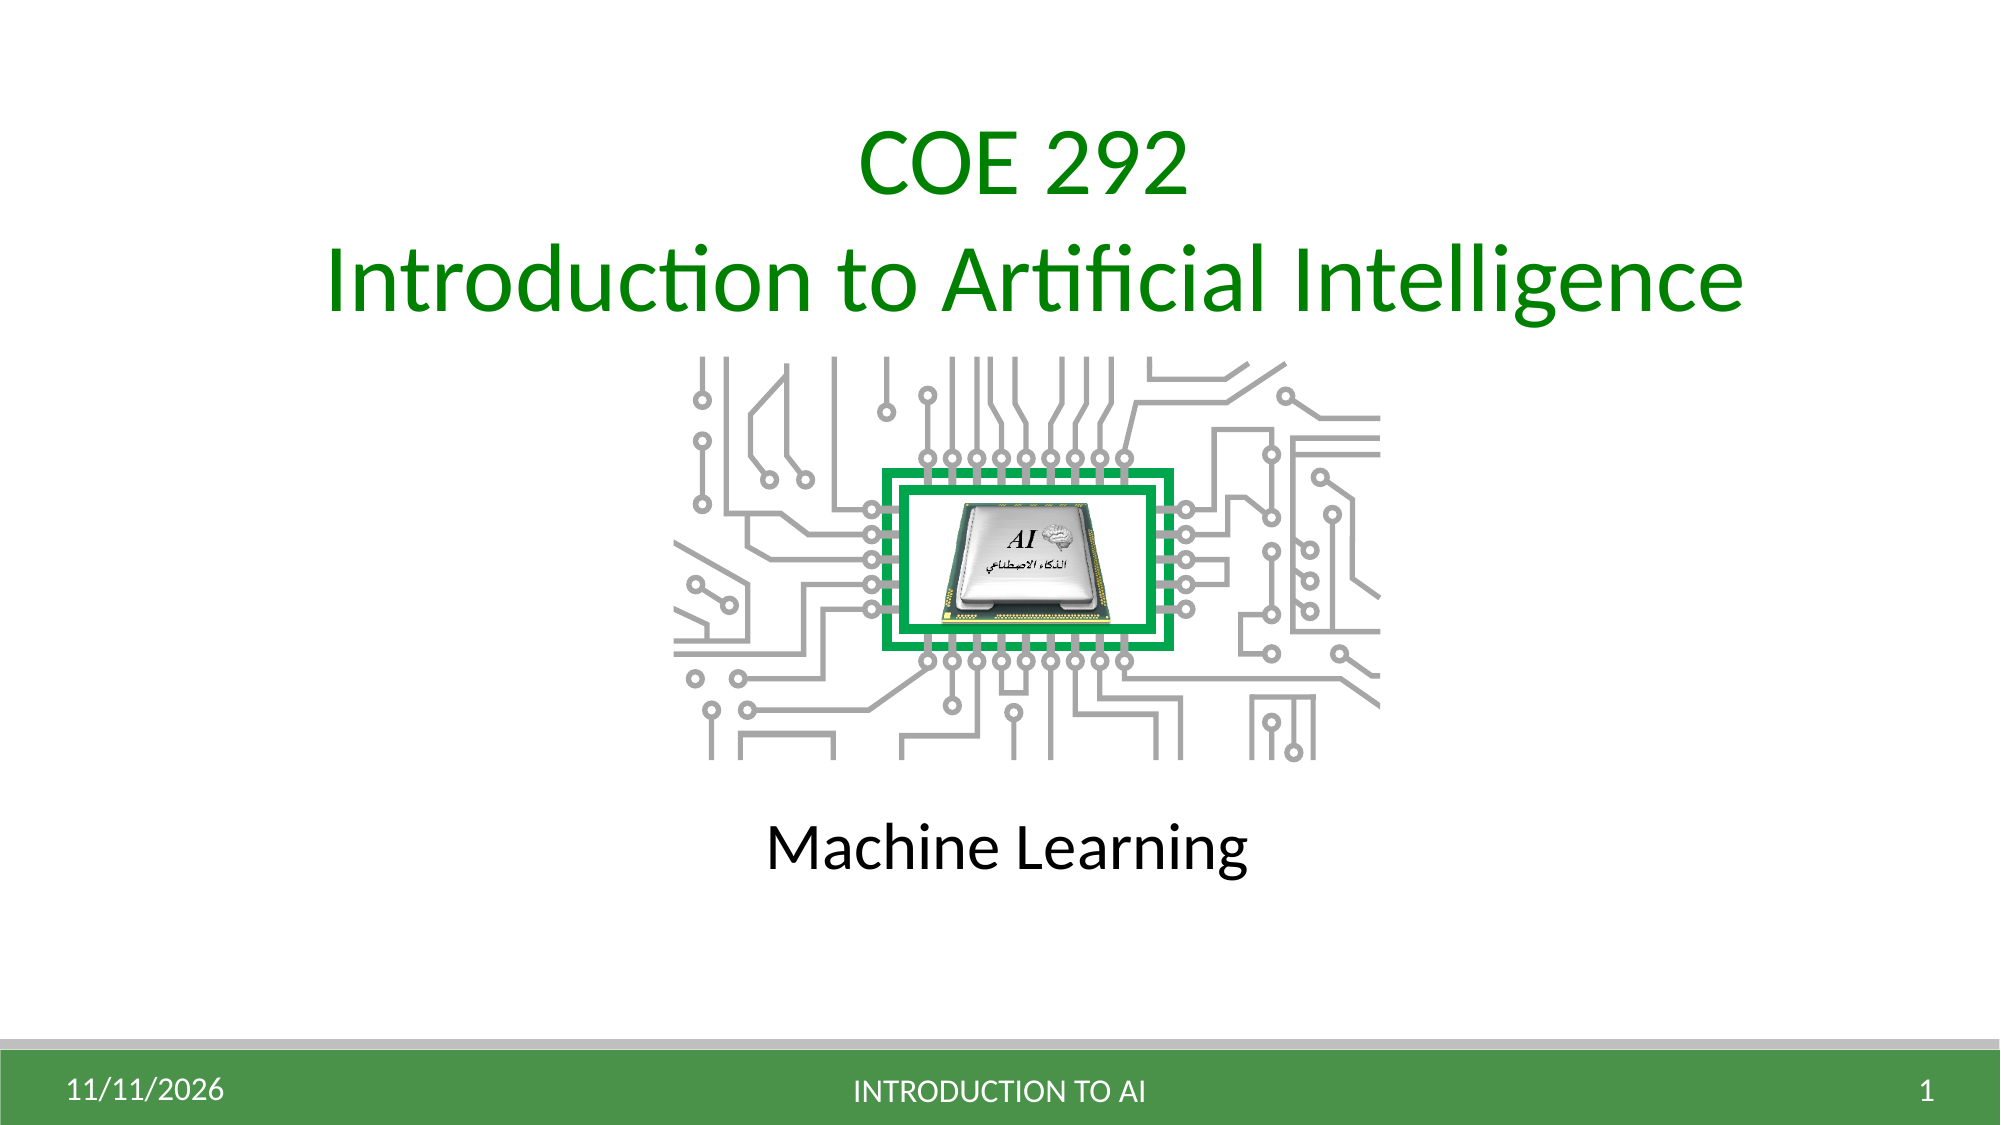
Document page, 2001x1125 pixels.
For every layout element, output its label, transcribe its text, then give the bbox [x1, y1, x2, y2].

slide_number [50, 1056, 456, 1117]
footer Introduction to AI [604, 1059, 1396, 1120]
slide_number 1 [1734, 1057, 1950, 1118]
picture [935, 497, 1116, 641]
list Machine Learning [0, 772, 2000, 923]
